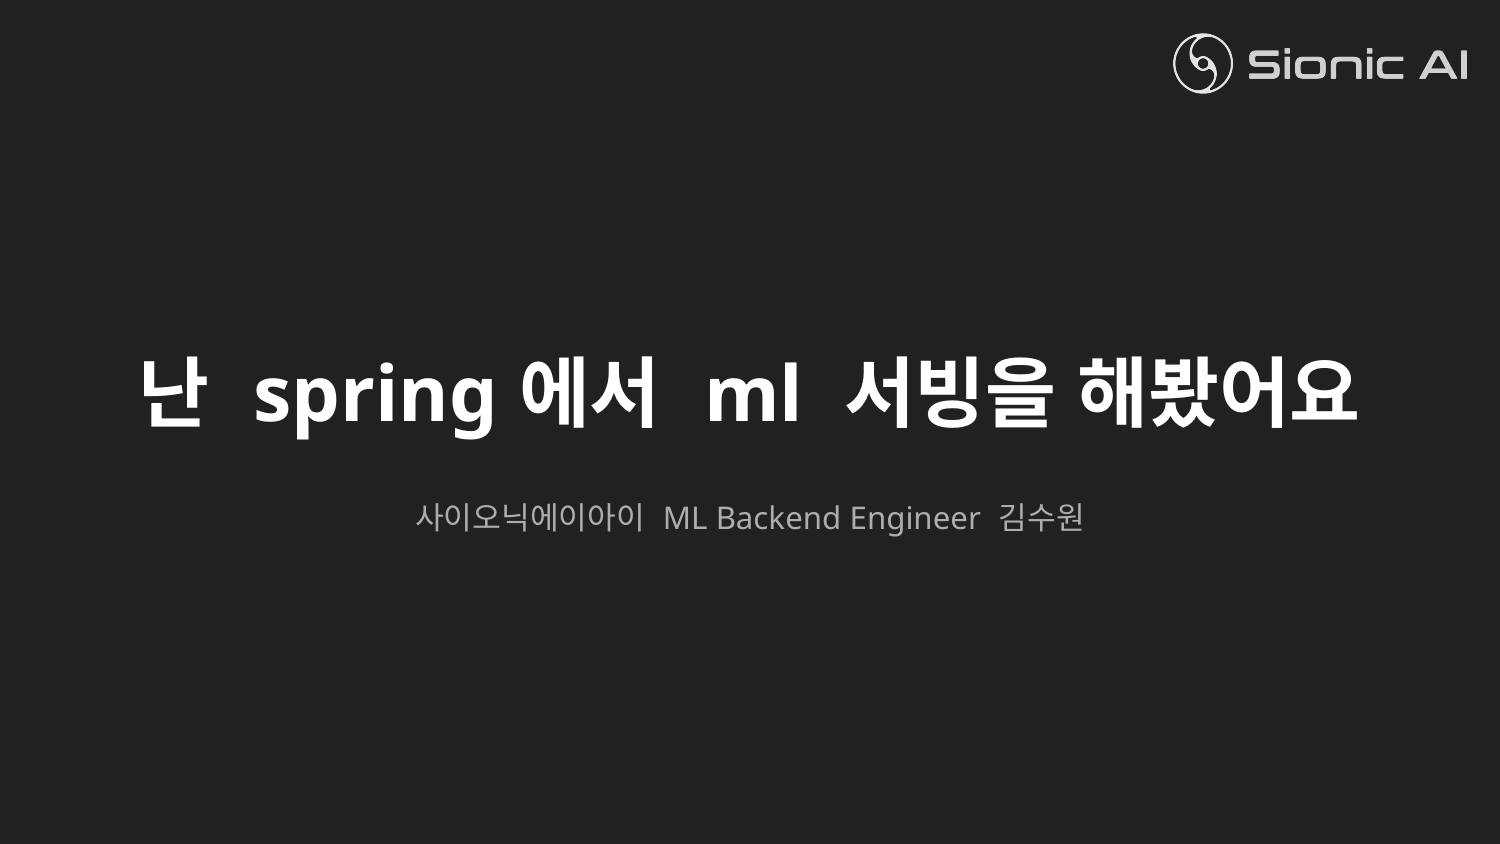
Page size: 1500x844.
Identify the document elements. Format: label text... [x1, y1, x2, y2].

title 난 spring에서 ml 서빙을 해봤어요 [51, 213, 1449, 478]
picture [1171, 30, 1469, 96]
subtitle 사이오닉에이아이 ML Backend Engineer 김수원 [51, 478, 1449, 609]
